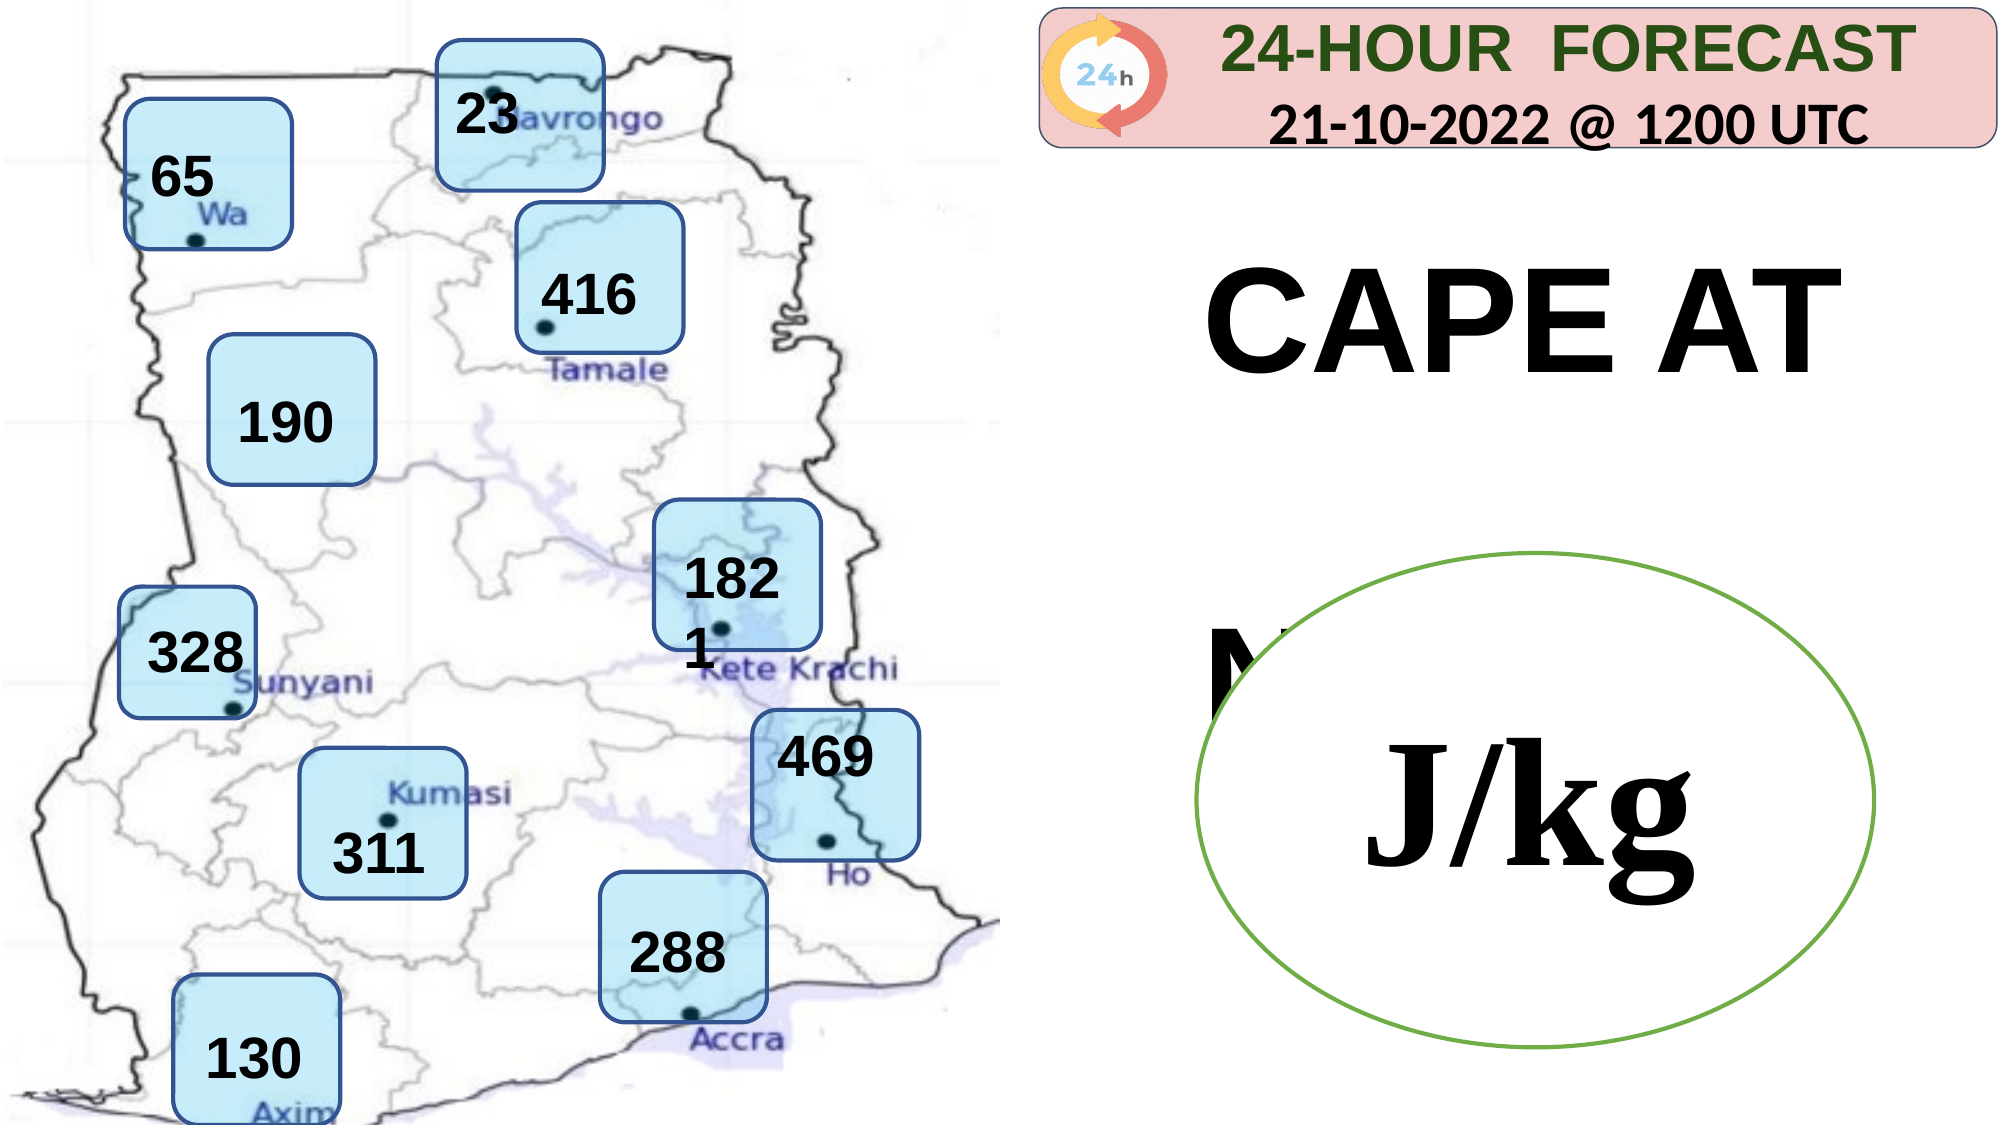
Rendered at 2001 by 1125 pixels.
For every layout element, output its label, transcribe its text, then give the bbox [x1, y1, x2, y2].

picture [2, 0, 1001, 1125]
text_box [1194, 550, 1877, 1050]
text_box J/kg [1345, 674, 1726, 910]
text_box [1032, 7, 1998, 178]
text_box CAPE AT NIGHT [1187, 215, 1981, 771]
